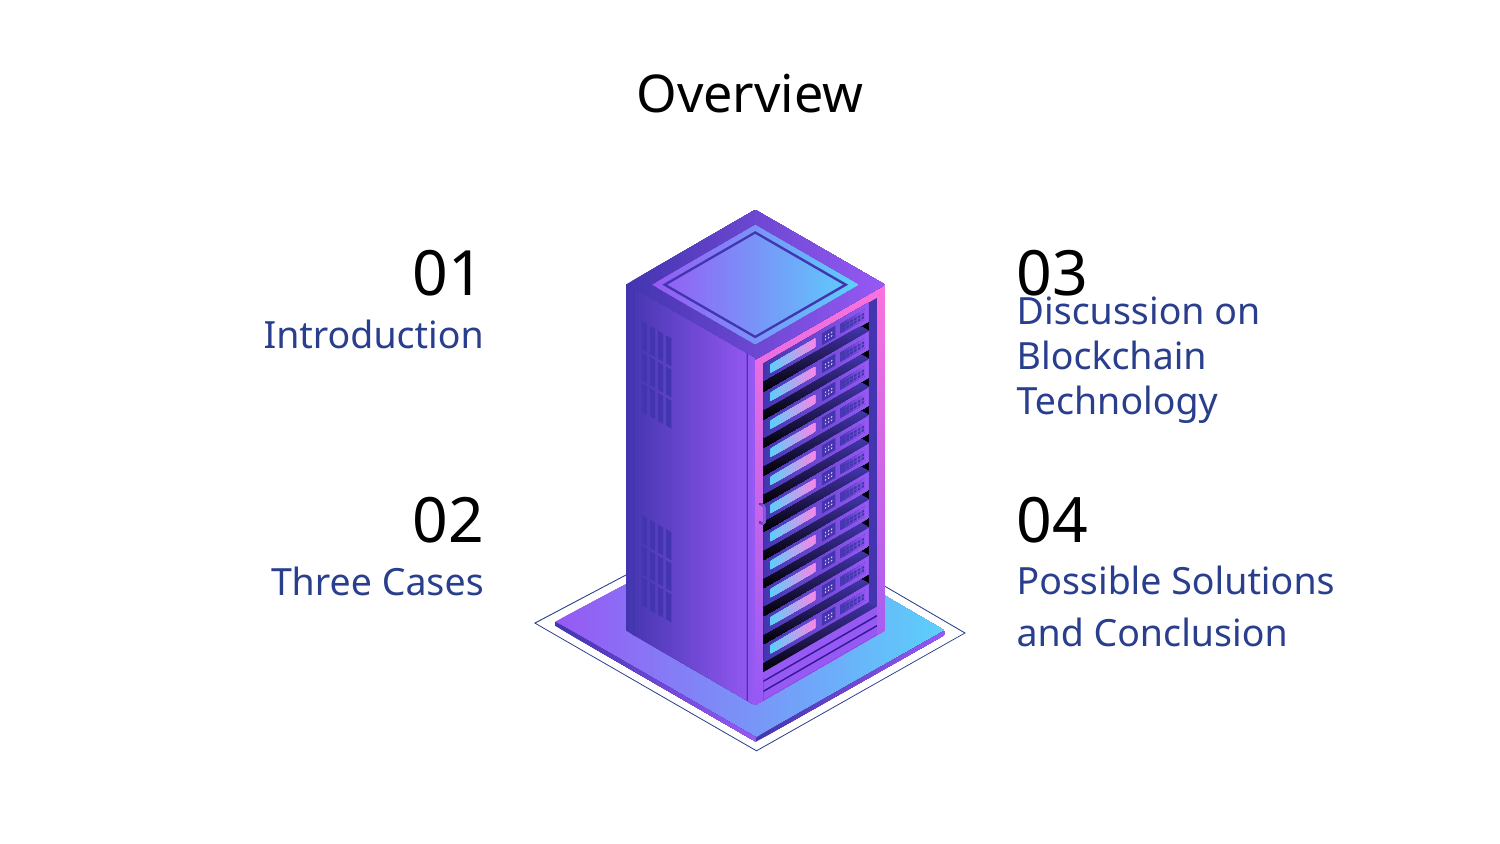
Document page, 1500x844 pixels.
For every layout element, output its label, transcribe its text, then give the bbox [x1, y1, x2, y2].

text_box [1001, 481, 1422, 653]
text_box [79, 481, 500, 609]
title Overview [84, 49, 1416, 134]
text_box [79, 234, 500, 362]
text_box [1001, 234, 1422, 403]
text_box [533, 507, 967, 752]
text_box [625, 209, 886, 706]
